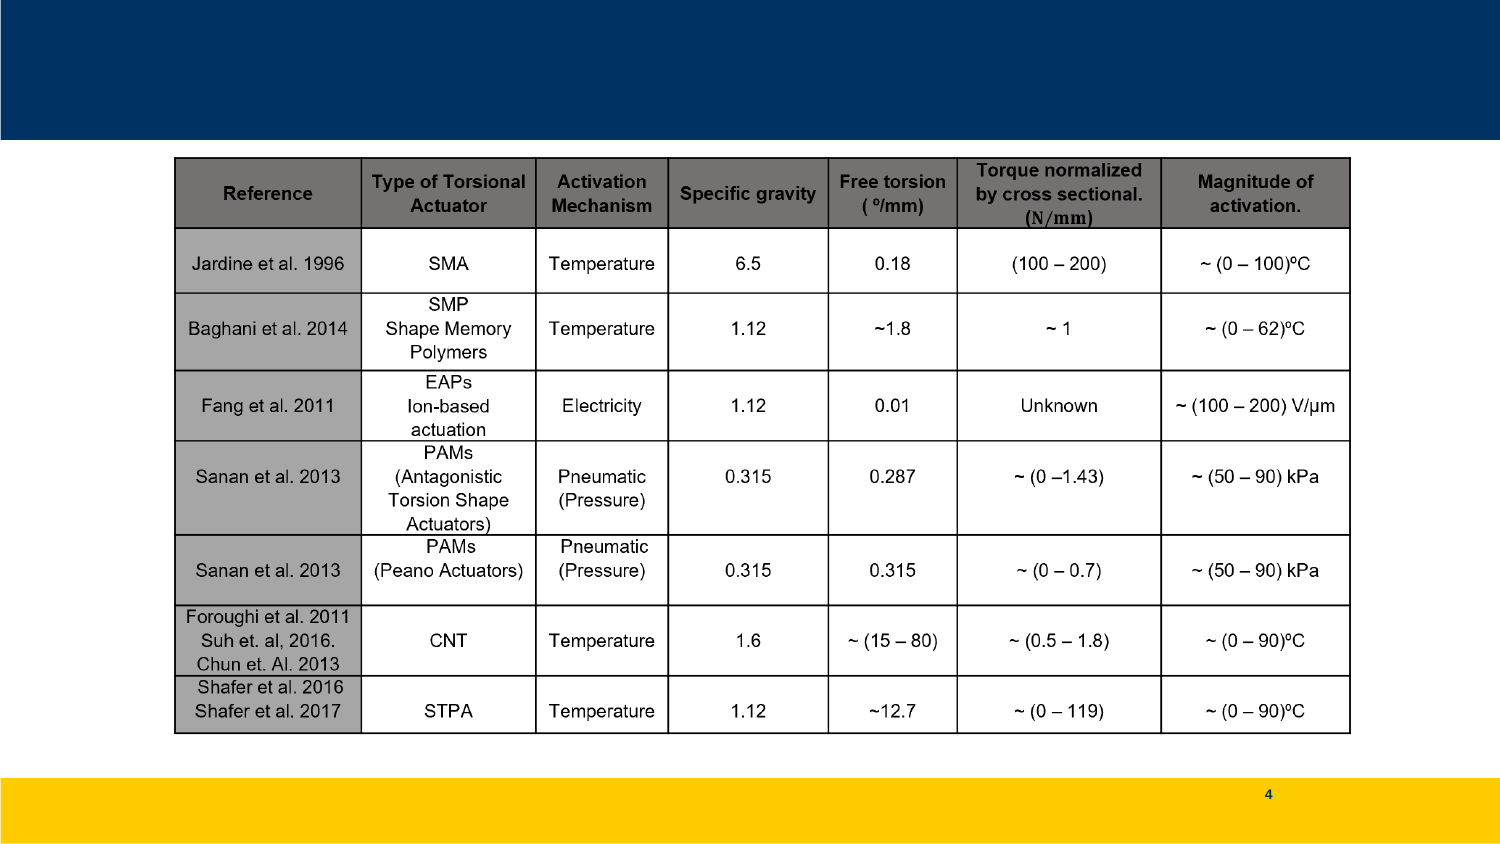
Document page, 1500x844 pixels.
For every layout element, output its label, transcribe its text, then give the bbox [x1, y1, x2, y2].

slide_number ‹#› [1112, 778, 1425, 835]
picture [167, 152, 1357, 741]
